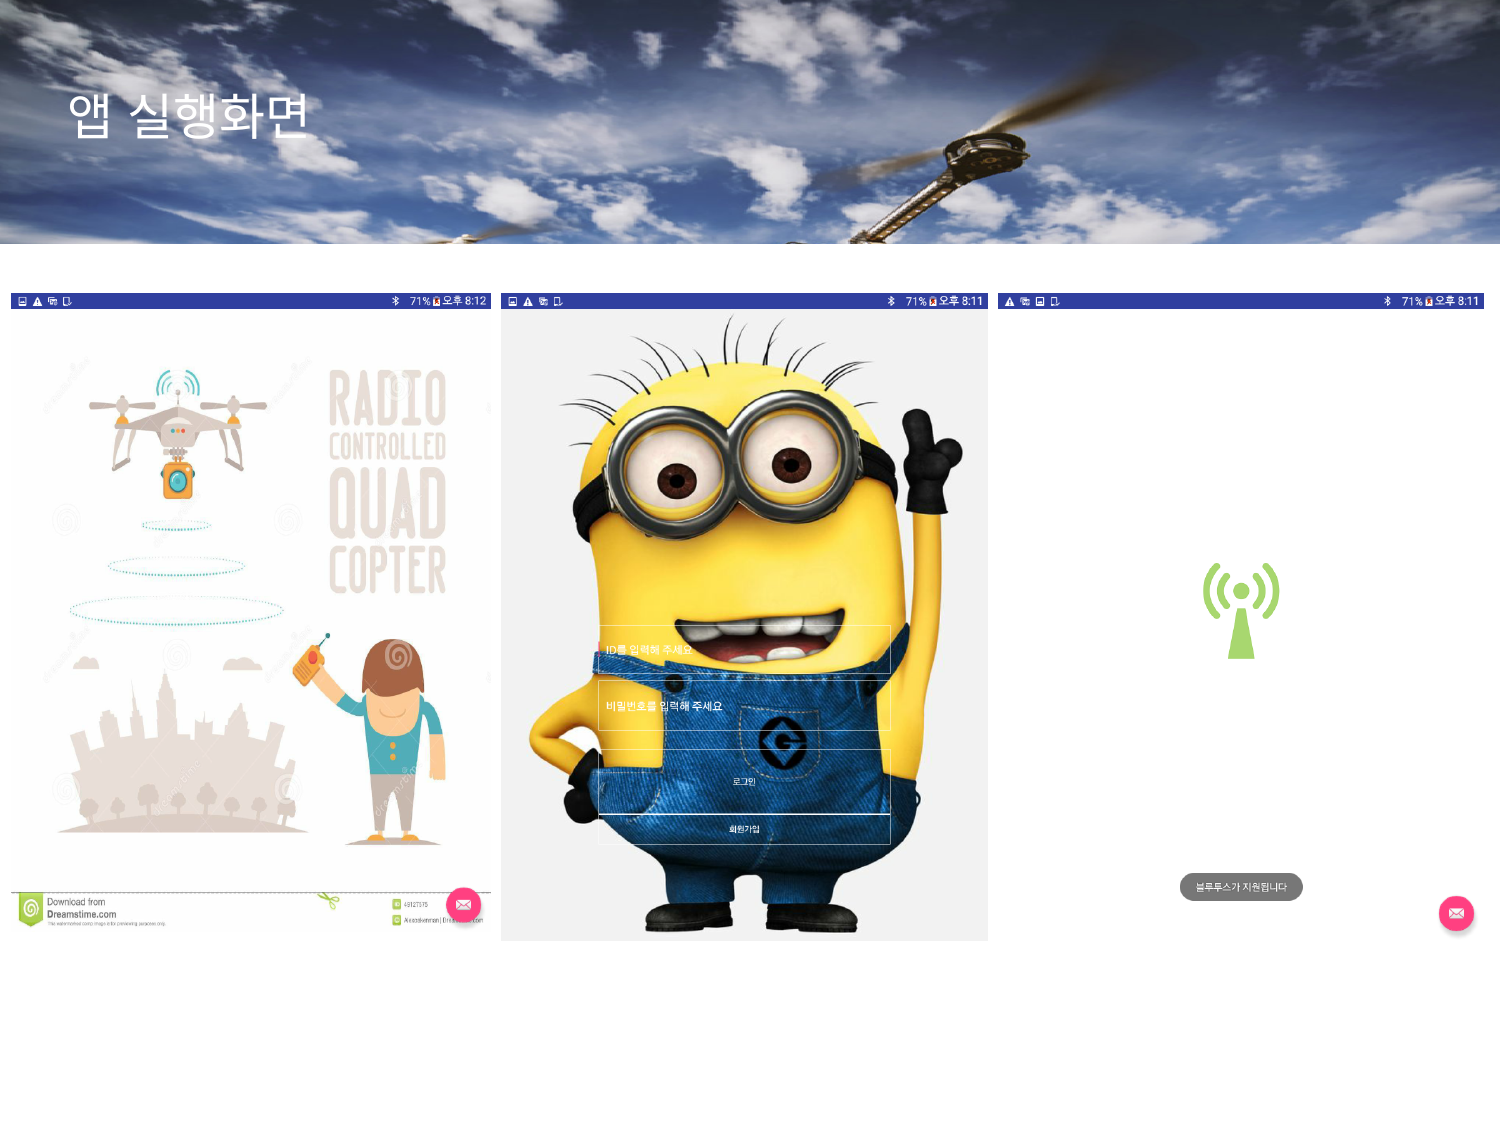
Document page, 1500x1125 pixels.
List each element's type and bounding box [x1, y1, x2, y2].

picture [0, 0, 1500, 244]
picture [997, 293, 1484, 941]
picture [501, 293, 988, 941]
picture [11, 293, 491, 932]
